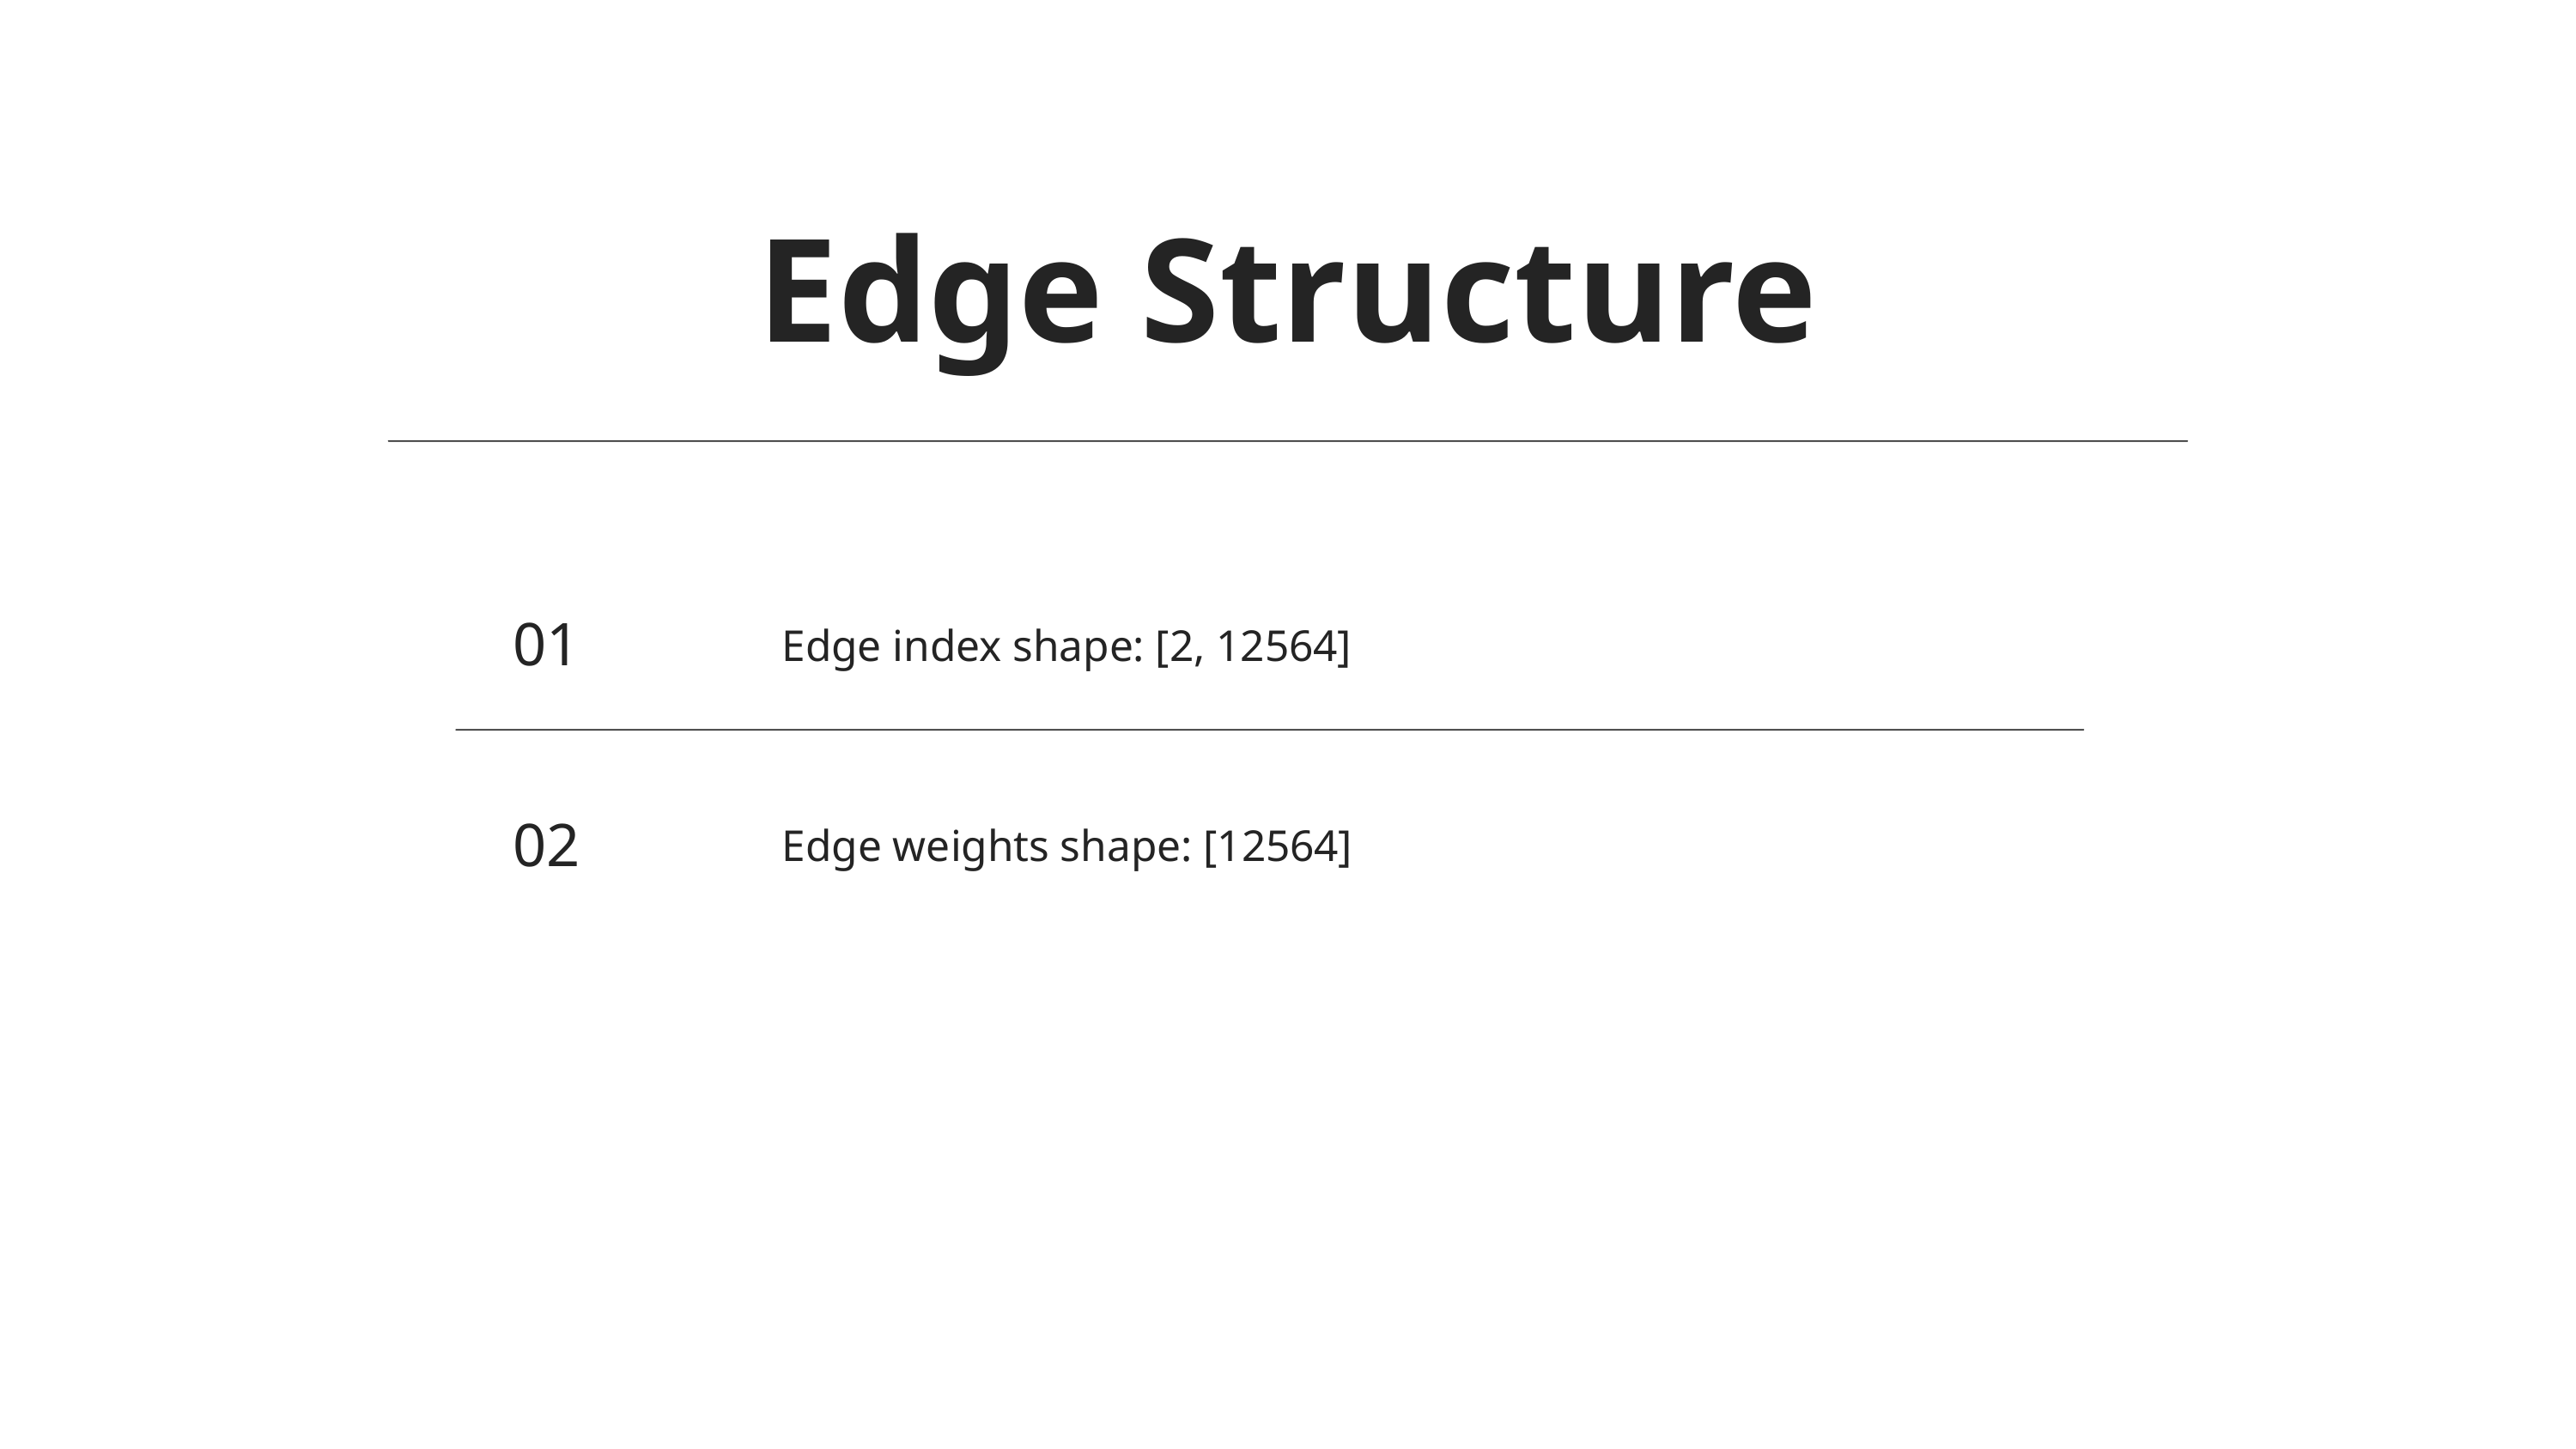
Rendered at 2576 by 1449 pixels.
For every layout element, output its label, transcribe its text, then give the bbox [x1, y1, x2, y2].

text_box Edge Structure [300, 198, 2275, 371]
text_box 01 [452, 601, 641, 678]
text_box Edge index shape: [2, 12564] [781, 605, 1933, 670]
text_box 02 [452, 801, 641, 878]
text_box Edge weights shape: [12564] [781, 806, 2044, 870]
